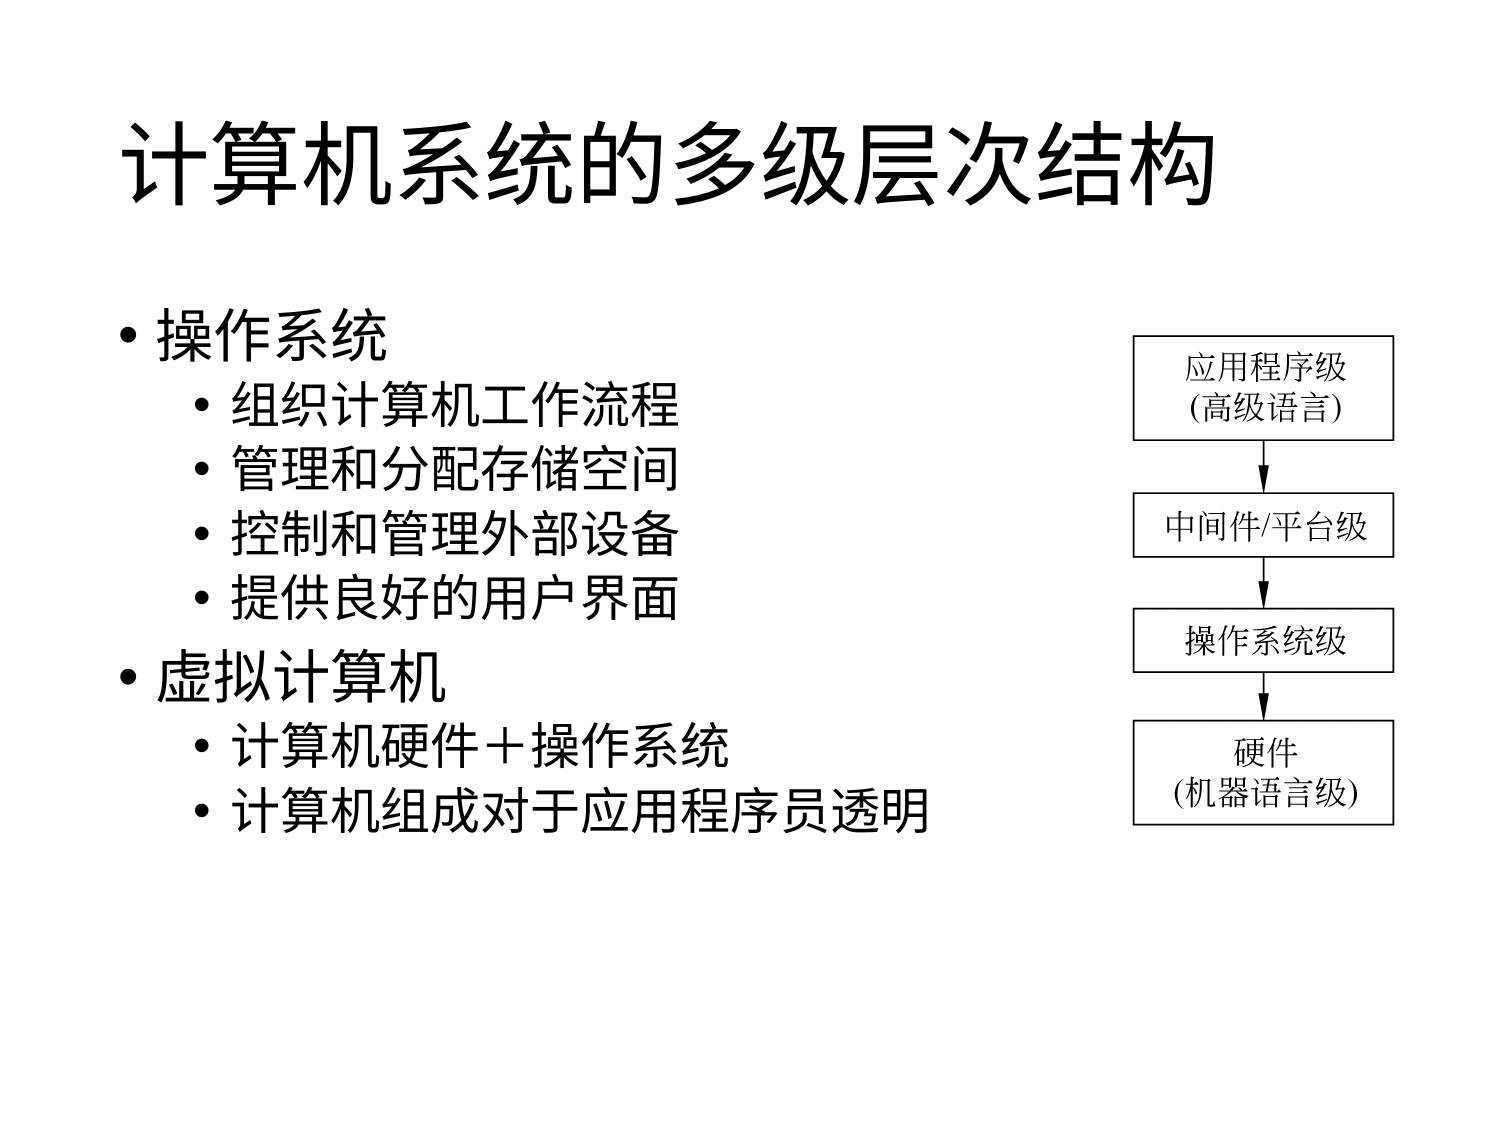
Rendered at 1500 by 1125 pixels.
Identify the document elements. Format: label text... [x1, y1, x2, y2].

title 计算机系统的多级层次结构 [103, 59, 1397, 278]
list 操作系统 组织计算机工作流程 管理和分配存储空间 控制和管理外部设备 提供良好的用户界面 虚拟计算机 计算机硬件＋操作系统 计算机组成对于应用程序员透明 [103, 299, 1397, 1014]
picture [1130, 334, 1397, 828]
